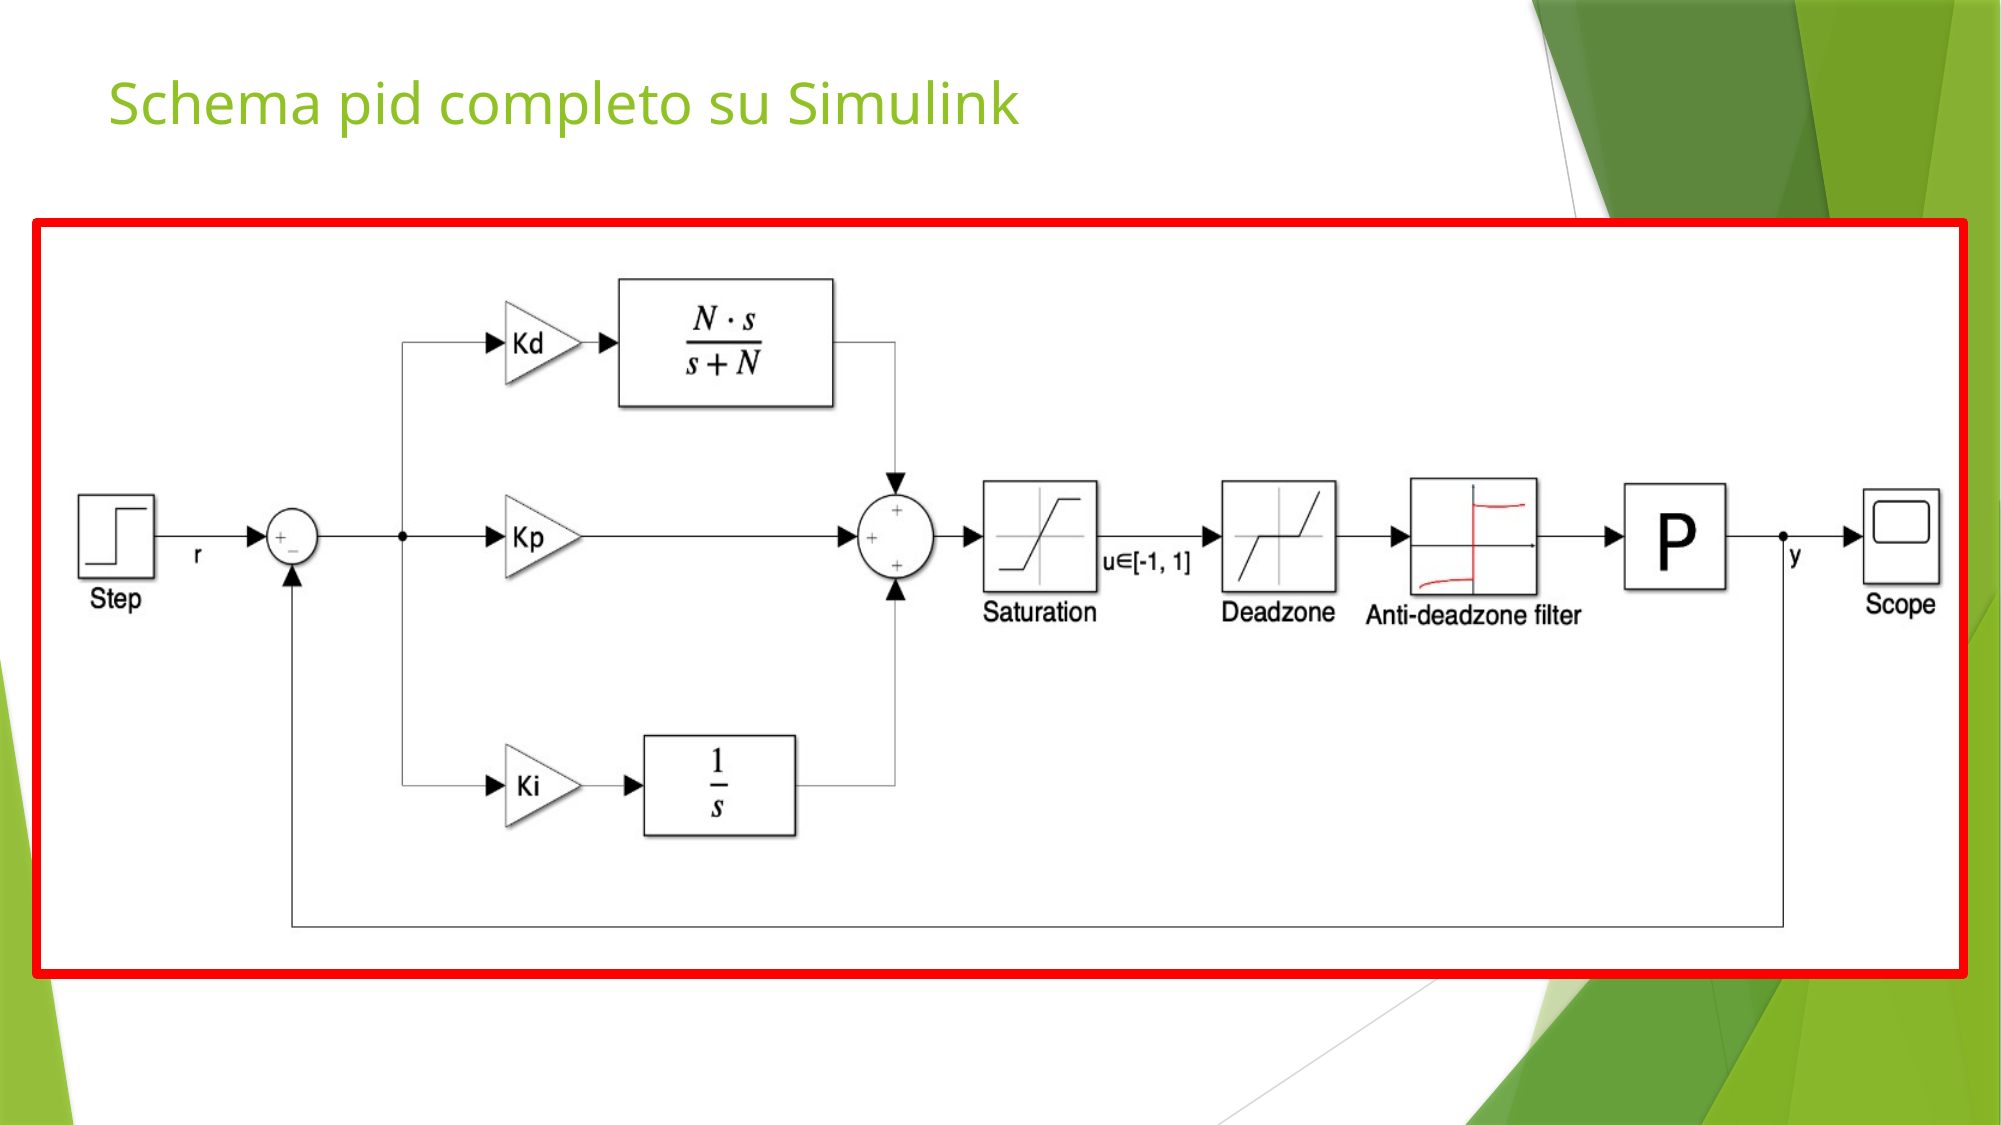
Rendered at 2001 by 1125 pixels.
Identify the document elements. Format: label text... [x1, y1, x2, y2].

title Schema pid completo su Simulink [93, 59, 1152, 184]
picture [40, 226, 1960, 970]
